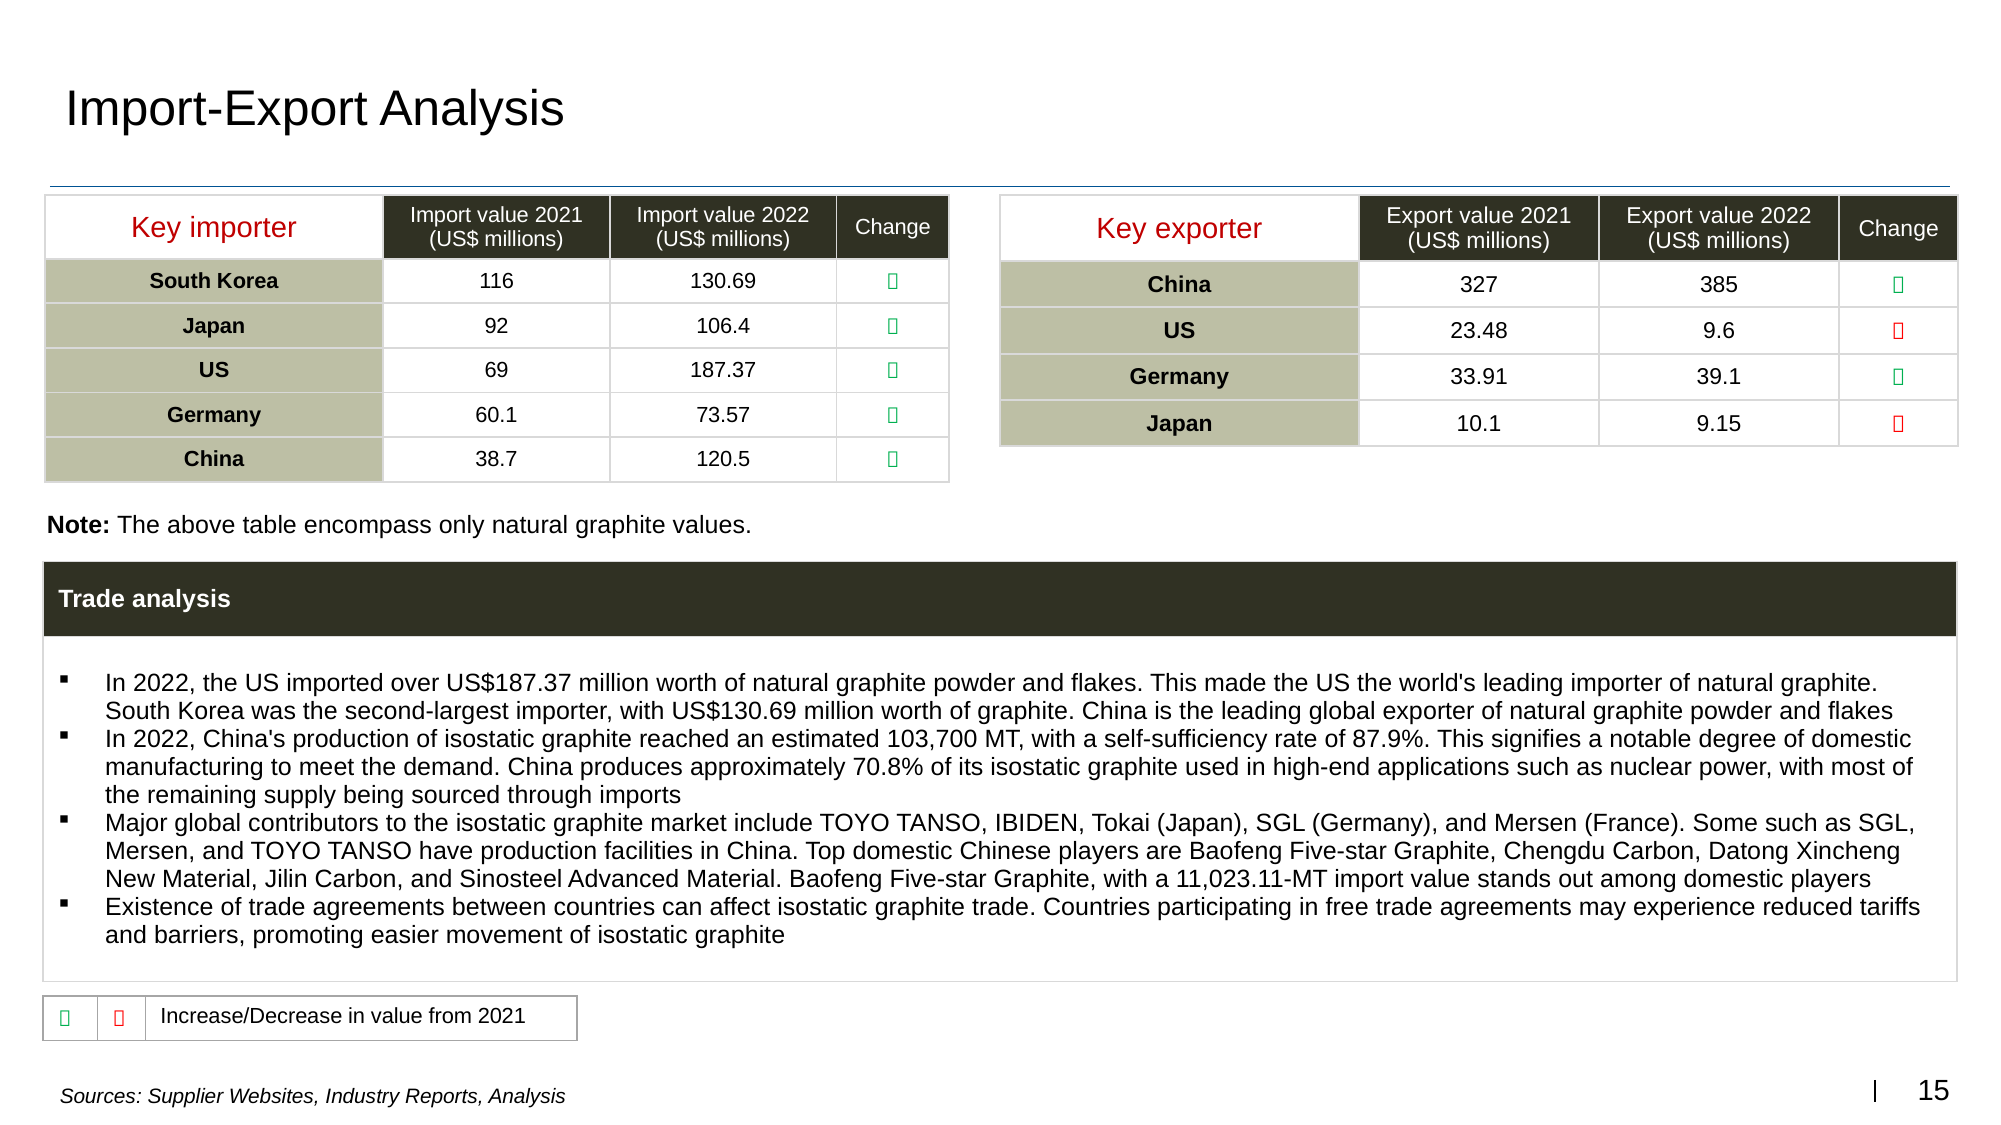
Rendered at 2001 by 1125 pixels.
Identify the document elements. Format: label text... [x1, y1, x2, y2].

table_cell US [46, 349, 382, 392]
table_cell  [837, 260, 948, 302]
table_cell 106.4 [611, 304, 836, 347]
table_cell 33.91 [1360, 355, 1598, 399]
table_cell  [1840, 308, 1957, 353]
table_cell 39.1 [1600, 355, 1838, 399]
table_cell  [1840, 401, 1957, 445]
table_cell Japan [1001, 401, 1358, 445]
table_header Key importer [46, 196, 382, 258]
table_cell 60.1 [384, 393, 609, 436]
table_header Import value 2021 (US$ millions) [384, 196, 609, 258]
text_box Sources: Supplier Websites, Industry Reports, Analysis [44, 1074, 728, 1115]
table_cell 130.69 [611, 260, 836, 302]
table_cell 92 [384, 304, 609, 347]
table_cell 38.7 [384, 438, 609, 481]
table_cell 69 [384, 349, 609, 392]
table_cell Japan [46, 304, 382, 347]
table_cell 385 [1600, 262, 1838, 306]
table_cell 187.37 [611, 349, 836, 392]
table_header Change [837, 196, 948, 258]
title Import-Export Analysis [50, 29, 1950, 180]
table_cell 116 [384, 260, 609, 302]
table_cell  [837, 393, 948, 436]
table_cell South Korea [46, 260, 382, 302]
table_cell 10.1 [1360, 401, 1598, 445]
table_header Export value 2021 (US$ millions) [1360, 196, 1598, 260]
table_cell 120.5 [611, 438, 836, 481]
table_cell Germany [1001, 355, 1358, 399]
table_cell  [1840, 262, 1957, 306]
table_cell  [837, 304, 948, 347]
table_cell US [1001, 308, 1358, 353]
table_header Change [1840, 196, 1957, 260]
table_header  [98, 997, 145, 1040]
table_cell China [46, 438, 382, 481]
table_cell 9.15 [1600, 401, 1838, 445]
table_cell 9.6 [1600, 308, 1838, 353]
table_header Trade analysis [44, 562, 1956, 636]
table_cell China [1001, 262, 1358, 306]
table_cell  [837, 438, 948, 481]
table_cell 23.48 [1360, 308, 1598, 353]
table_cell Germany [46, 393, 382, 436]
table_cell 327 [1360, 262, 1598, 306]
table_cell  [837, 349, 948, 392]
table_cell 73.57 [611, 393, 836, 436]
table_header Export value 2022 (US$ millions) [1600, 196, 1838, 260]
table_header Import value 2022 (US$ millions) [611, 196, 836, 258]
table_cell  [1840, 355, 1957, 399]
table_cell In 2022, the US imported over US$187.37 million worth of natural graphite powder and flakes. This made the US the world's leading importer of natural graphite. South Korea was the second-largest importer, with US$130.69 million worth of graphite. China is the leading global exporter of natural graphite powder and flakes In 2022, China's production of isostatic graphite reached an estimated 103,700 MT, with a self-sufficiency rate of 87.9%. This signifies a notable degree of domestic manufacturing to meet the demand. China produces approximately 70.8% of its isostatic graphite used in high-end applications such as nuclear power, with most of the remaining supply being sourced through imports Major global contributors to the isostatic graphite market include TOYO TANSO, IBIDEN, Tokai (Japan), SGL (Germany), and Mersen (France). Some such as SGL, Mersen, and TOYO TANSO have production facilities in China. Top domestic Chinese players are Baofeng Five-star Graphite, Chengdu Carbon, Datong Xincheng New Material, Jilin Carbon, and Sinosteel Advanced Material. Baofeng Five-star Graphite, with a 11,023.11-MT import value stands out among domestic players Existence of trade agreements between countries can affect isostatic graphite trade. Countries participating in free trade agreements may experience reduced tariffs and barriers, promoting easier movement of isostatic graphite [44, 637, 1956, 981]
table_header Increase/Decrease in value from 2021 [146, 997, 576, 1040]
text_box Note: The above table encompass only natural graphite values. [32, 501, 791, 547]
table_header  [44, 997, 97, 1040]
table_header Key exporter [1001, 196, 1358, 260]
